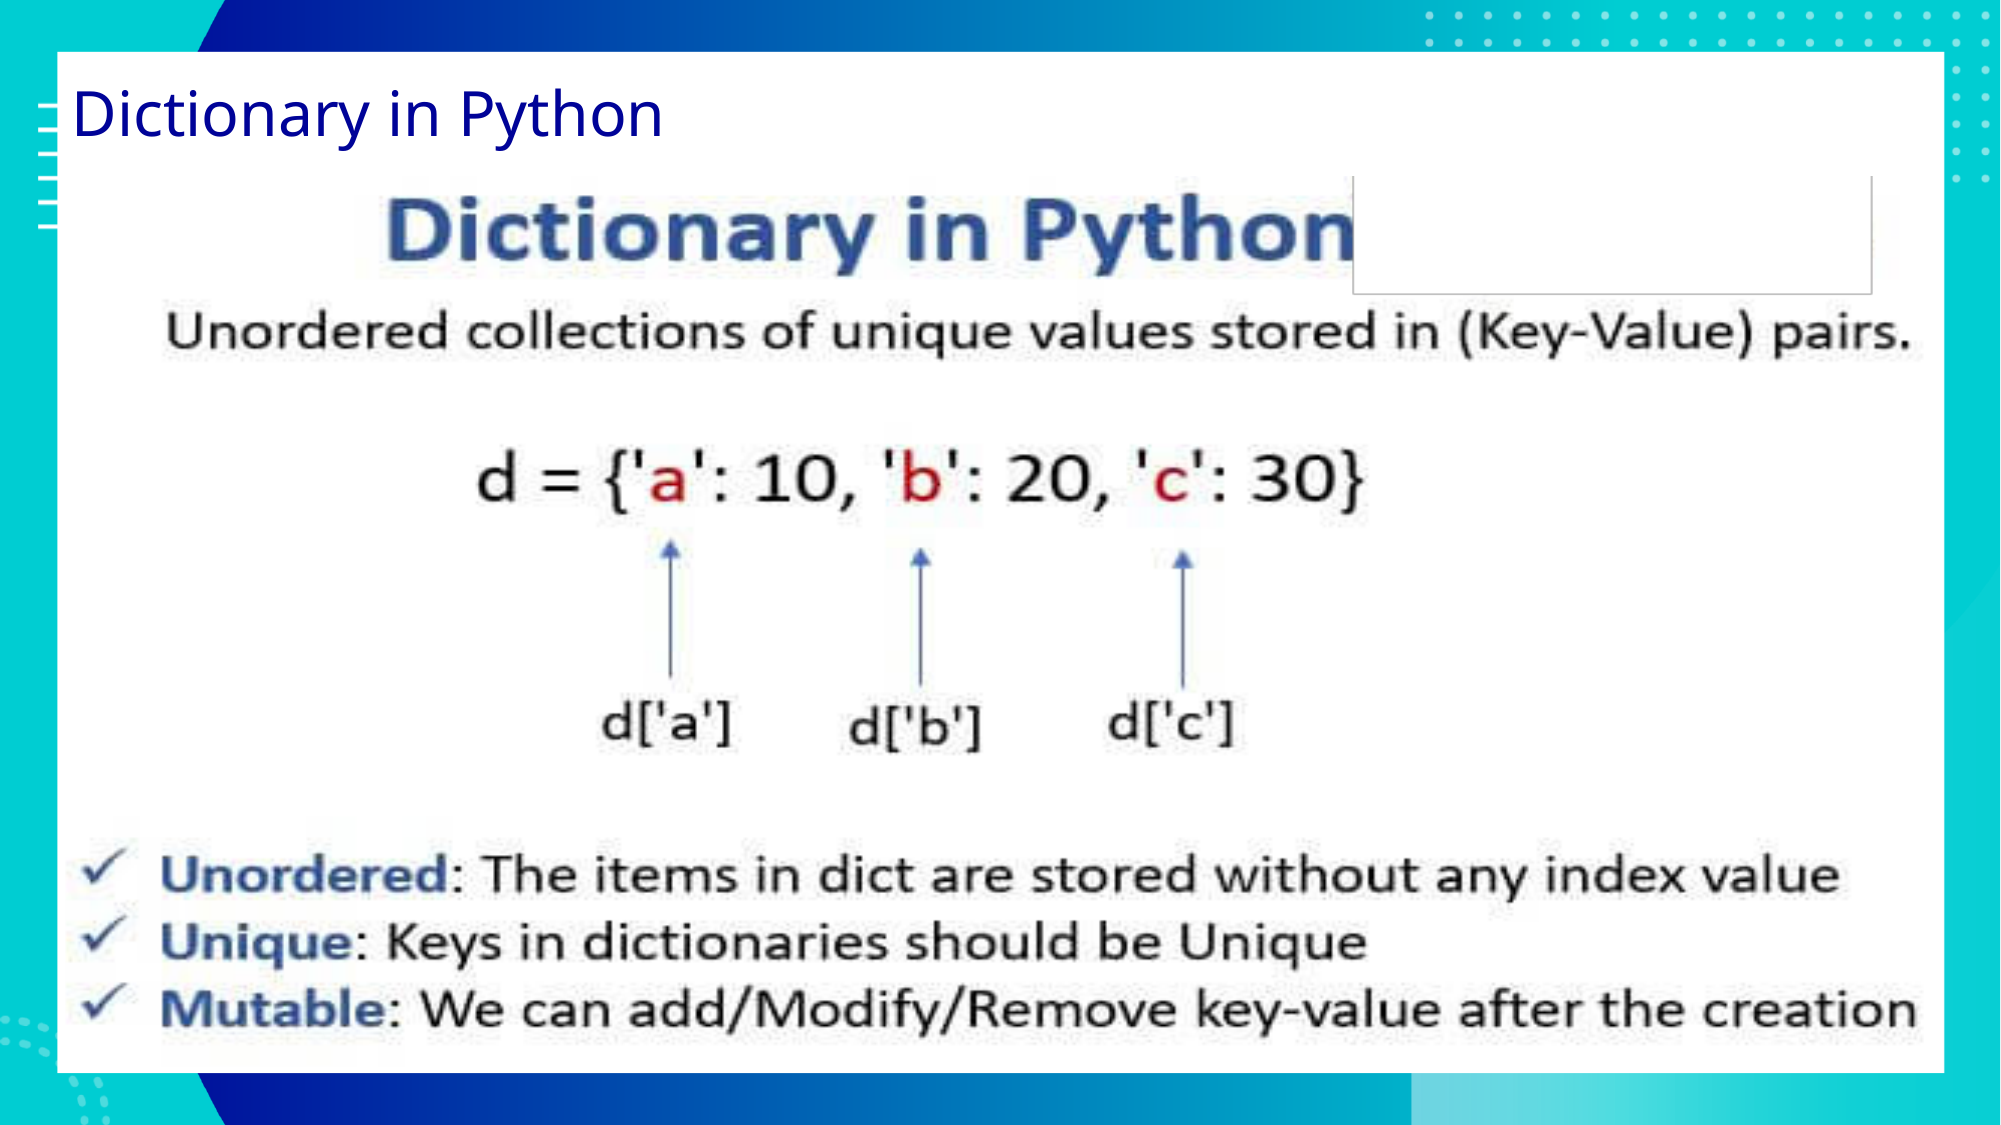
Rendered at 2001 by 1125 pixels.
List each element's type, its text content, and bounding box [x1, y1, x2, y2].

title Dictionary in Python [56, 56, 1939, 177]
picture [0, 0, 2001, 1125]
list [61, 176, 1939, 1069]
